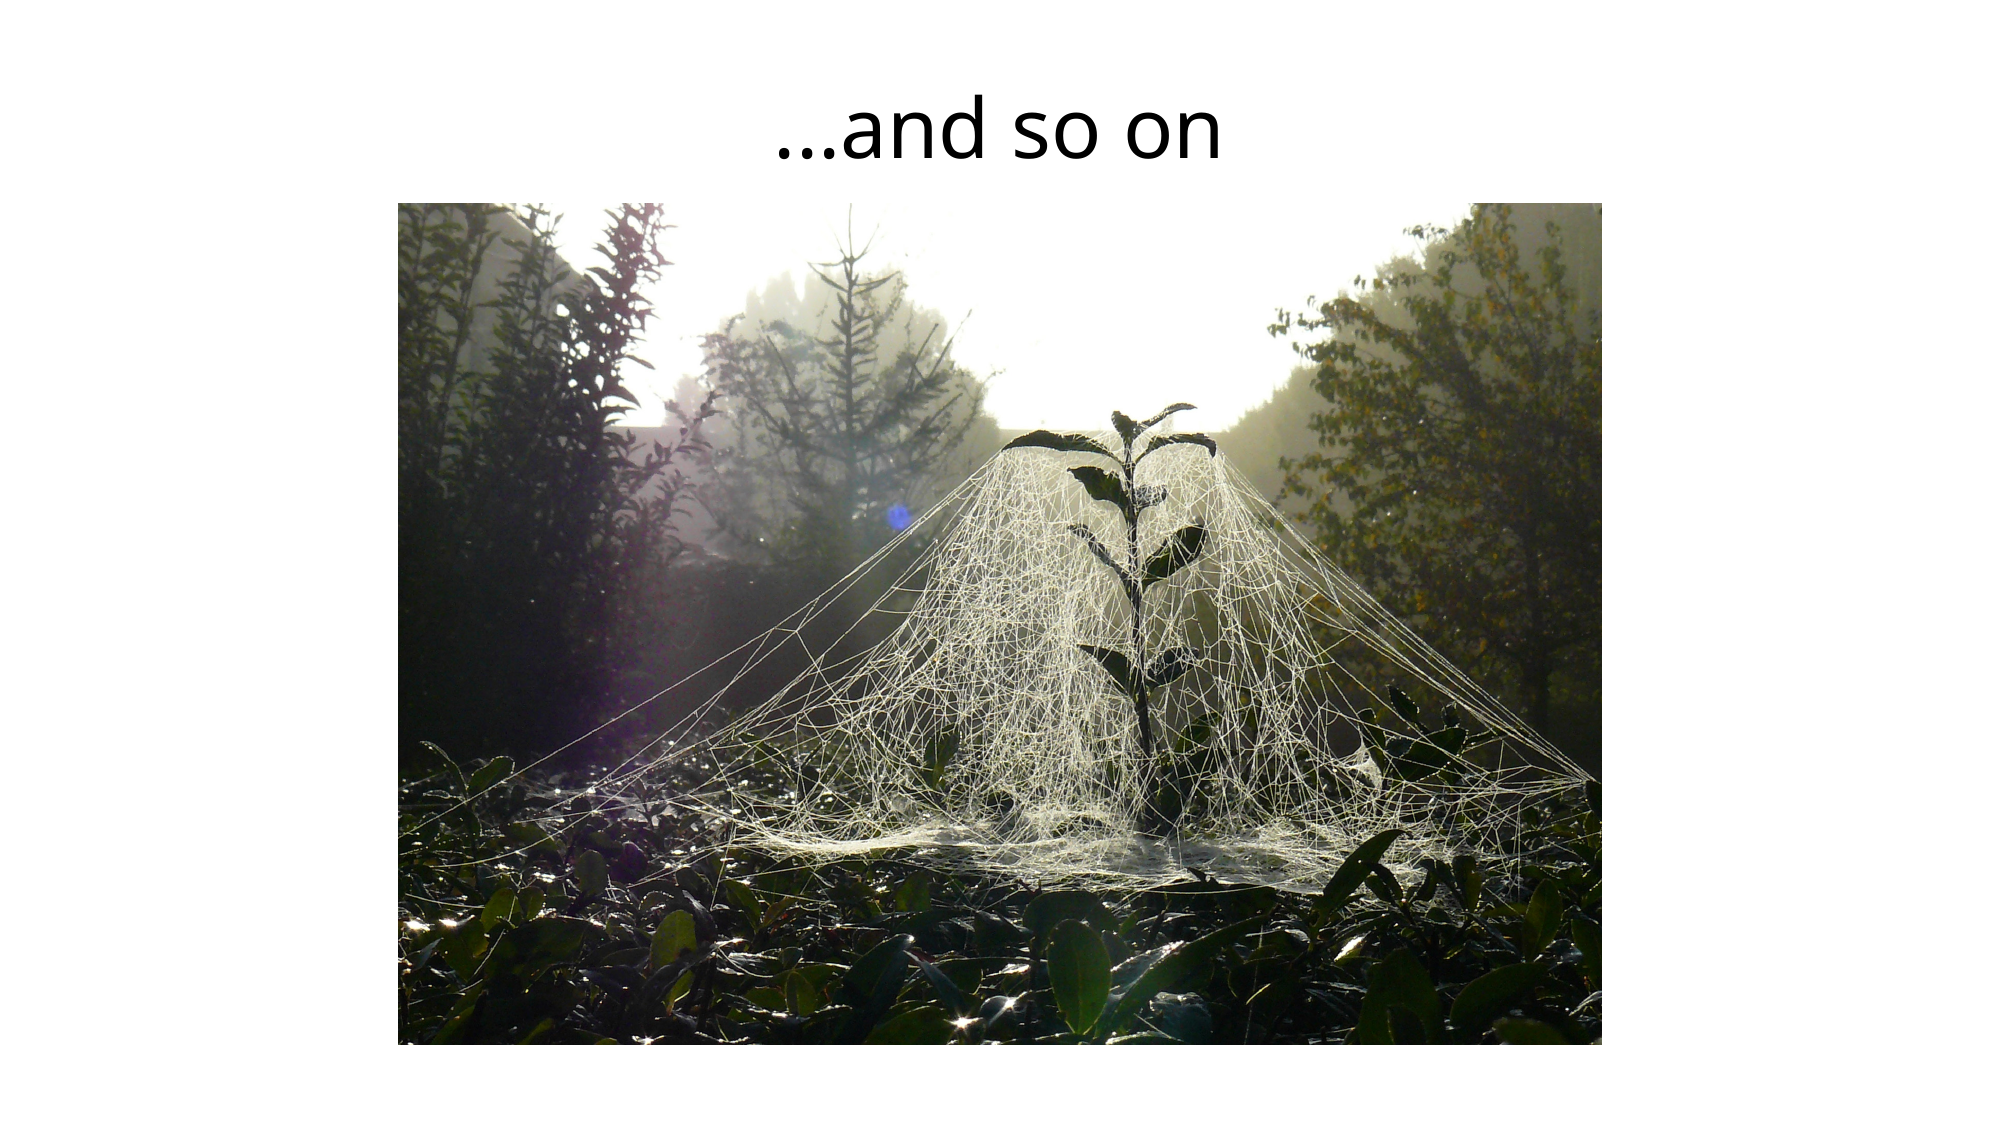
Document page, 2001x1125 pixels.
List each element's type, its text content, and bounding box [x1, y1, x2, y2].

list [398, 203, 1602, 1045]
title ...and so on [137, 59, 1863, 204]
